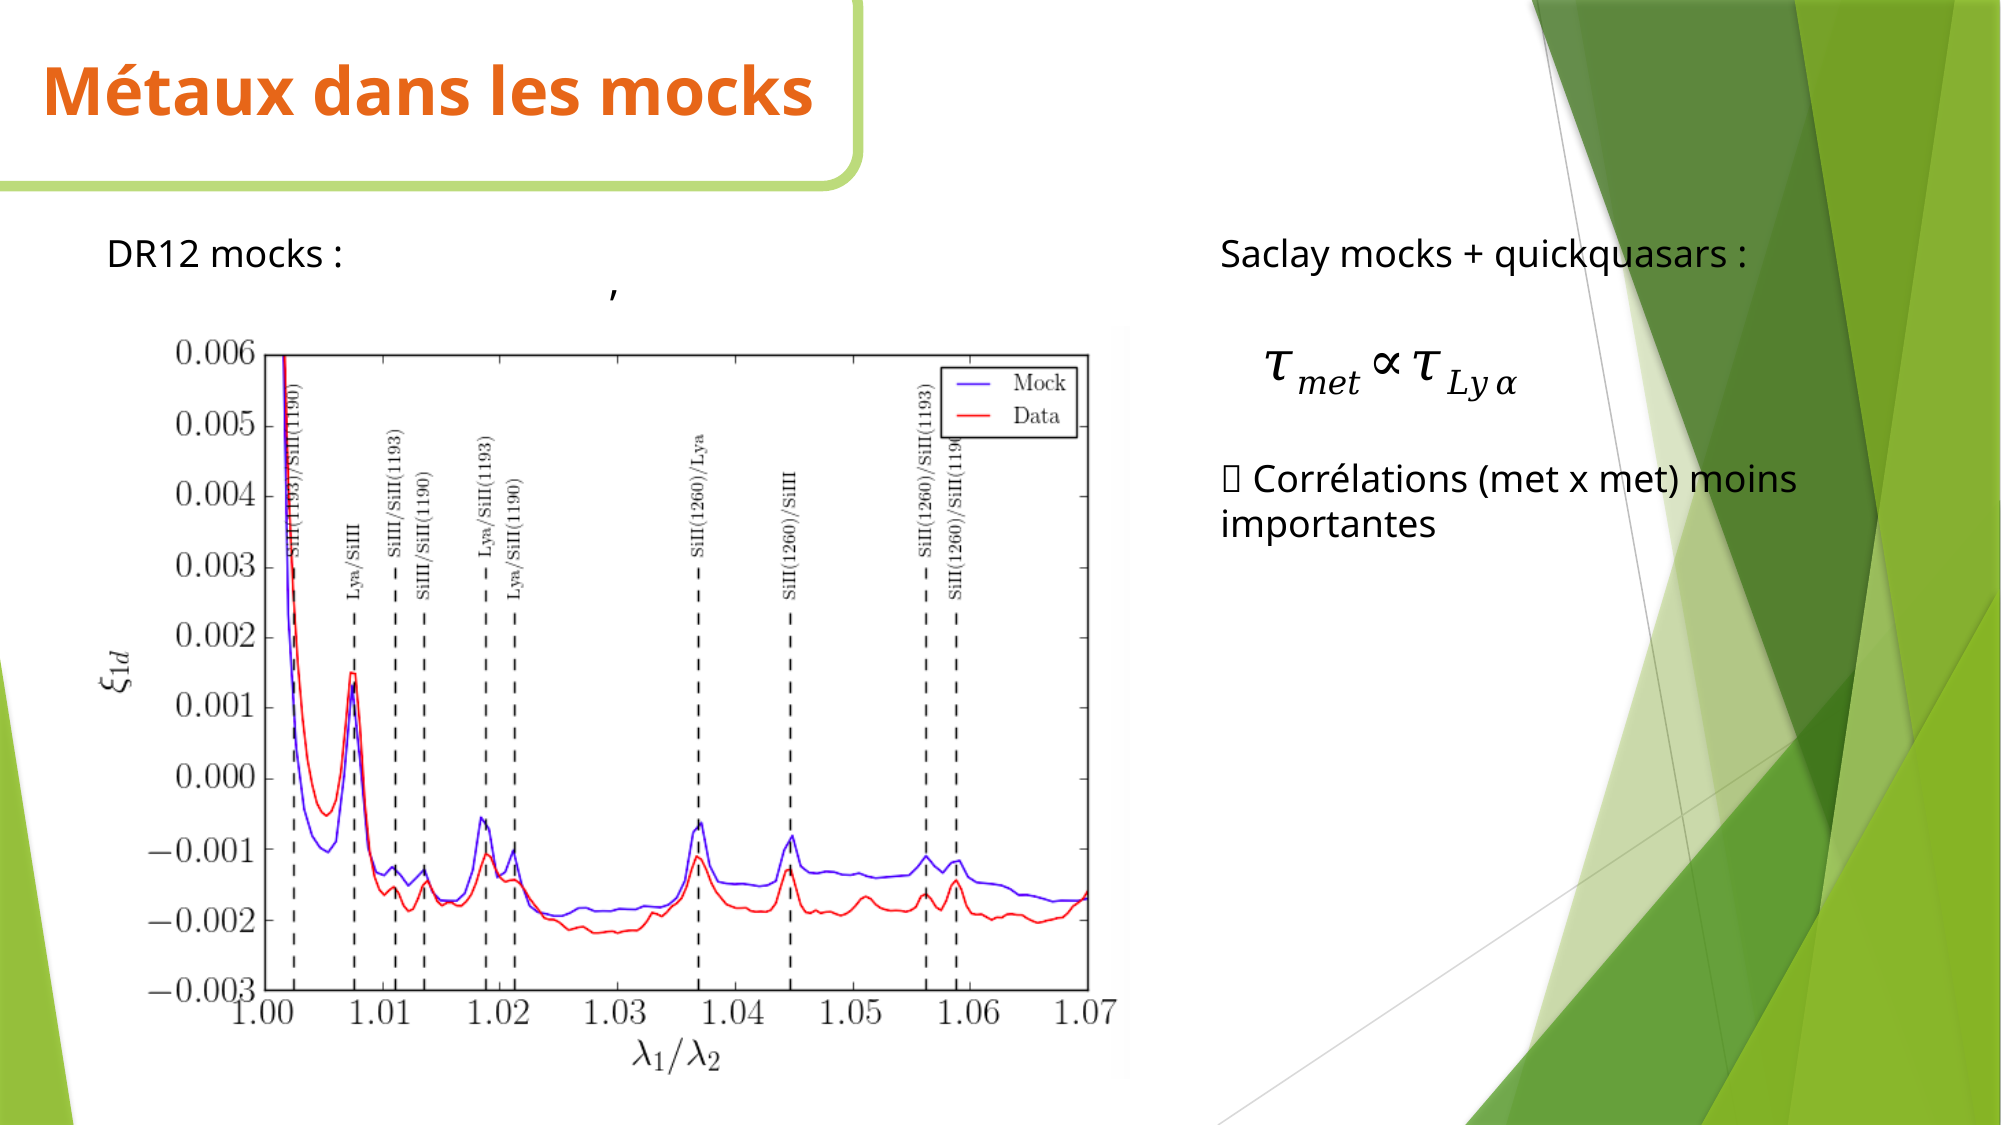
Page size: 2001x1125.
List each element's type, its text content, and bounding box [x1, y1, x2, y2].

picture [95, 325, 1131, 1080]
text_box Saclay mocks + quickquasars :  Corrélations (met x met) moins importantes [1205, 222, 1884, 552]
text_box DR12 mocks : [91, 222, 359, 282]
text_box [0, 0, 860, 188]
